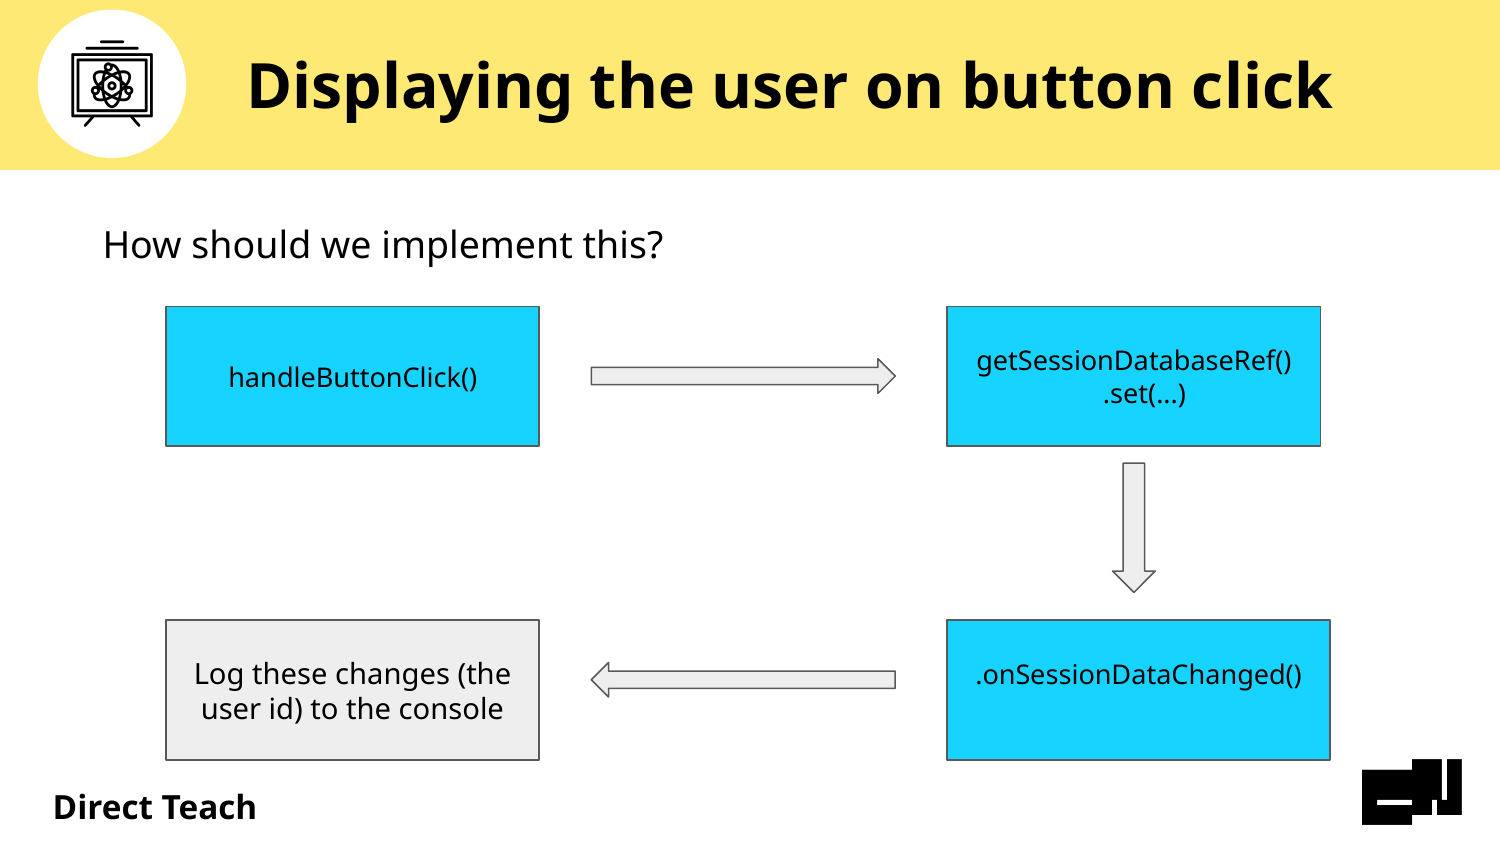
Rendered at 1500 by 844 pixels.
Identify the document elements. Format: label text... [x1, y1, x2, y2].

list How should we implement this? [87, 206, 1449, 326]
picture [67, 38, 157, 129]
text_box .onSessionDataChanged() [947, 620, 1330, 760]
picture [1362, 759, 1462, 825]
text_box handleButtonClick() [166, 326, 540, 446]
text_box [591, 662, 896, 698]
text_box [591, 358, 896, 394]
title Displaying the user on button click [231, 9, 1463, 158]
text_box [1112, 463, 1156, 593]
text_box Log these changes (the user id) to the console [166, 620, 540, 760]
text_box getSessionDatabaseRef() .set(...) [947, 326, 1321, 446]
